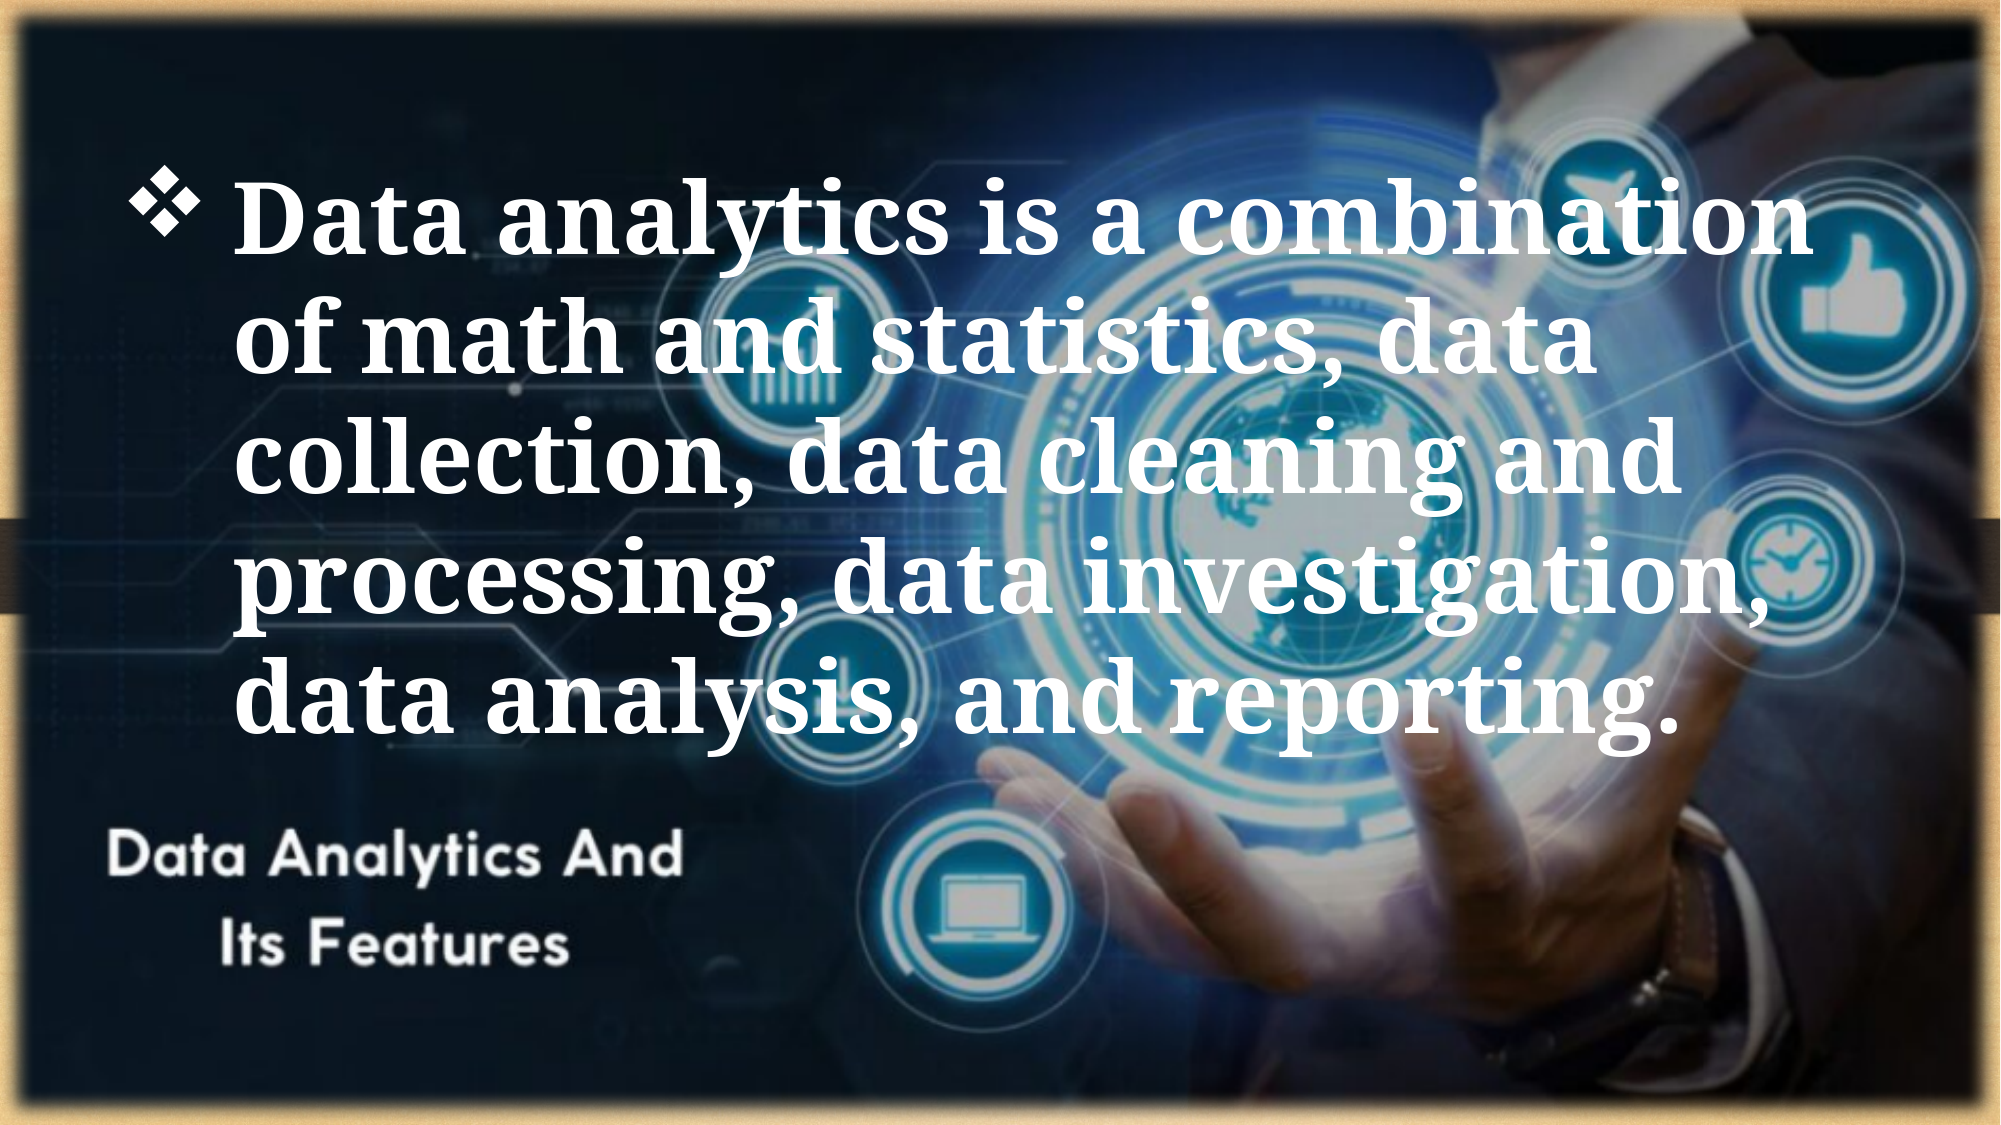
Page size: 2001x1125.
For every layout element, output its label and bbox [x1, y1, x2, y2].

list [0, 0, 2000, 1125]
